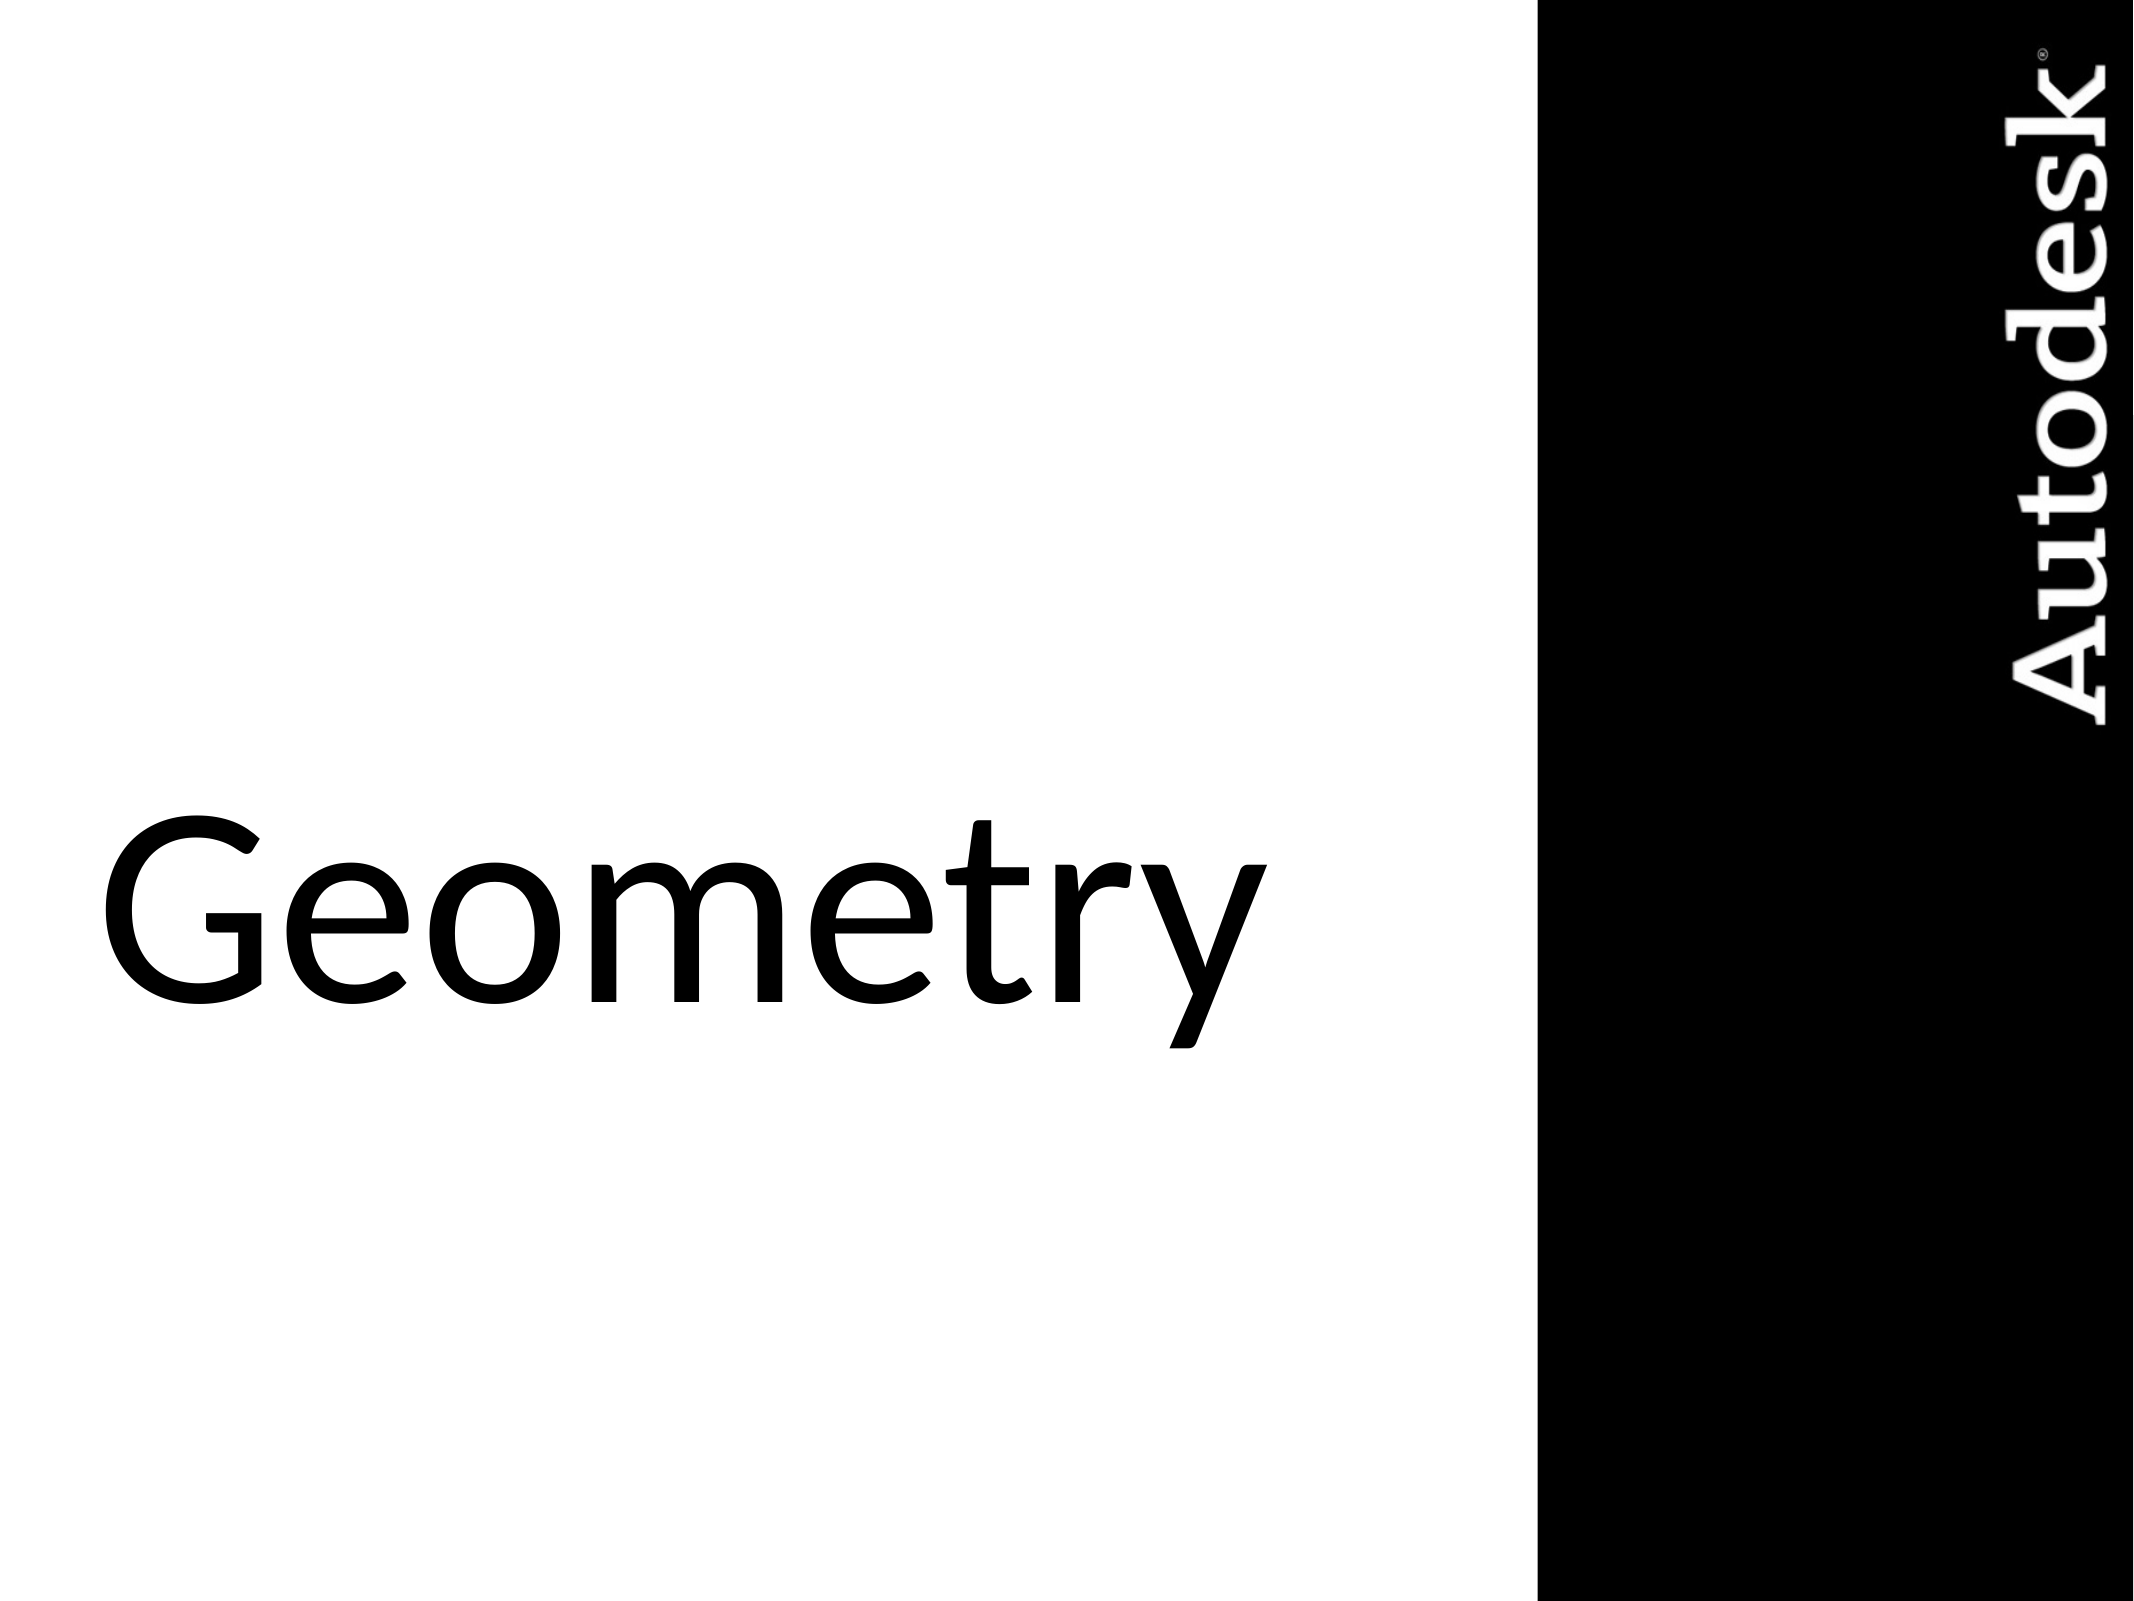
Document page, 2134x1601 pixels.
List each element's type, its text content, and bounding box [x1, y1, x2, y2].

picture [1537, 0, 2134, 1601]
title Geometry [74, 703, 1492, 1050]
